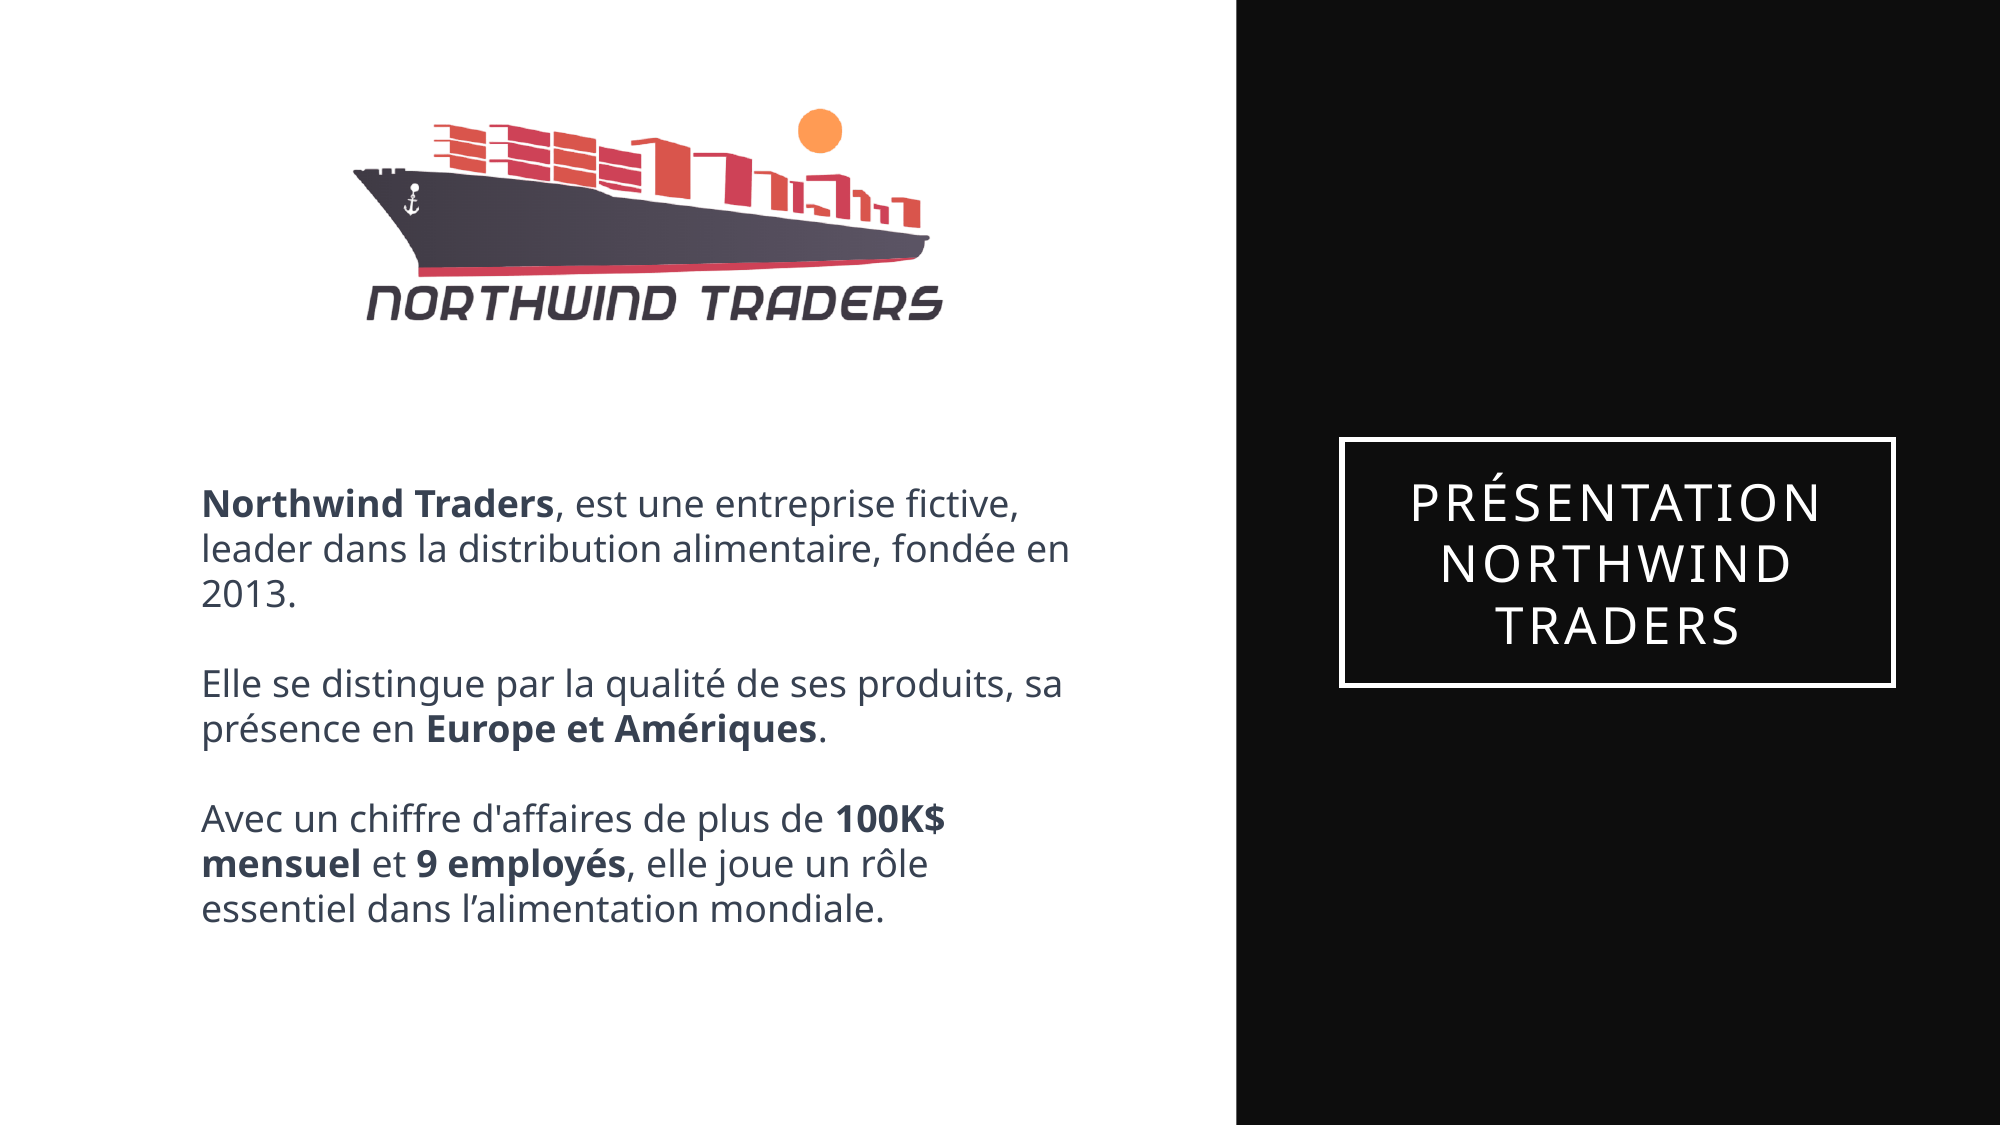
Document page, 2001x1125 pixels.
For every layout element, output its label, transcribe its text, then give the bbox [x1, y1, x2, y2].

text_box [0, 0, 1235, 1125]
picture [321, 0, 960, 401]
text_box Northwind Traders, est une entreprise fictive, leader dans la distribution alimentaire, fondée en 2013. Elle se distingue par la qualité de ses produits, sa présence en Europe et Amériques. Avec un chiffre d'affaires de plus de 100K$ mensuel et 9 employés, elle joue un rôle essentiel dans l’alimentation mondiale. [186, 472, 1095, 983]
text_box [1235, 0, 2000, 1125]
title Présentation Northwind Traders [1339, 437, 1896, 688]
